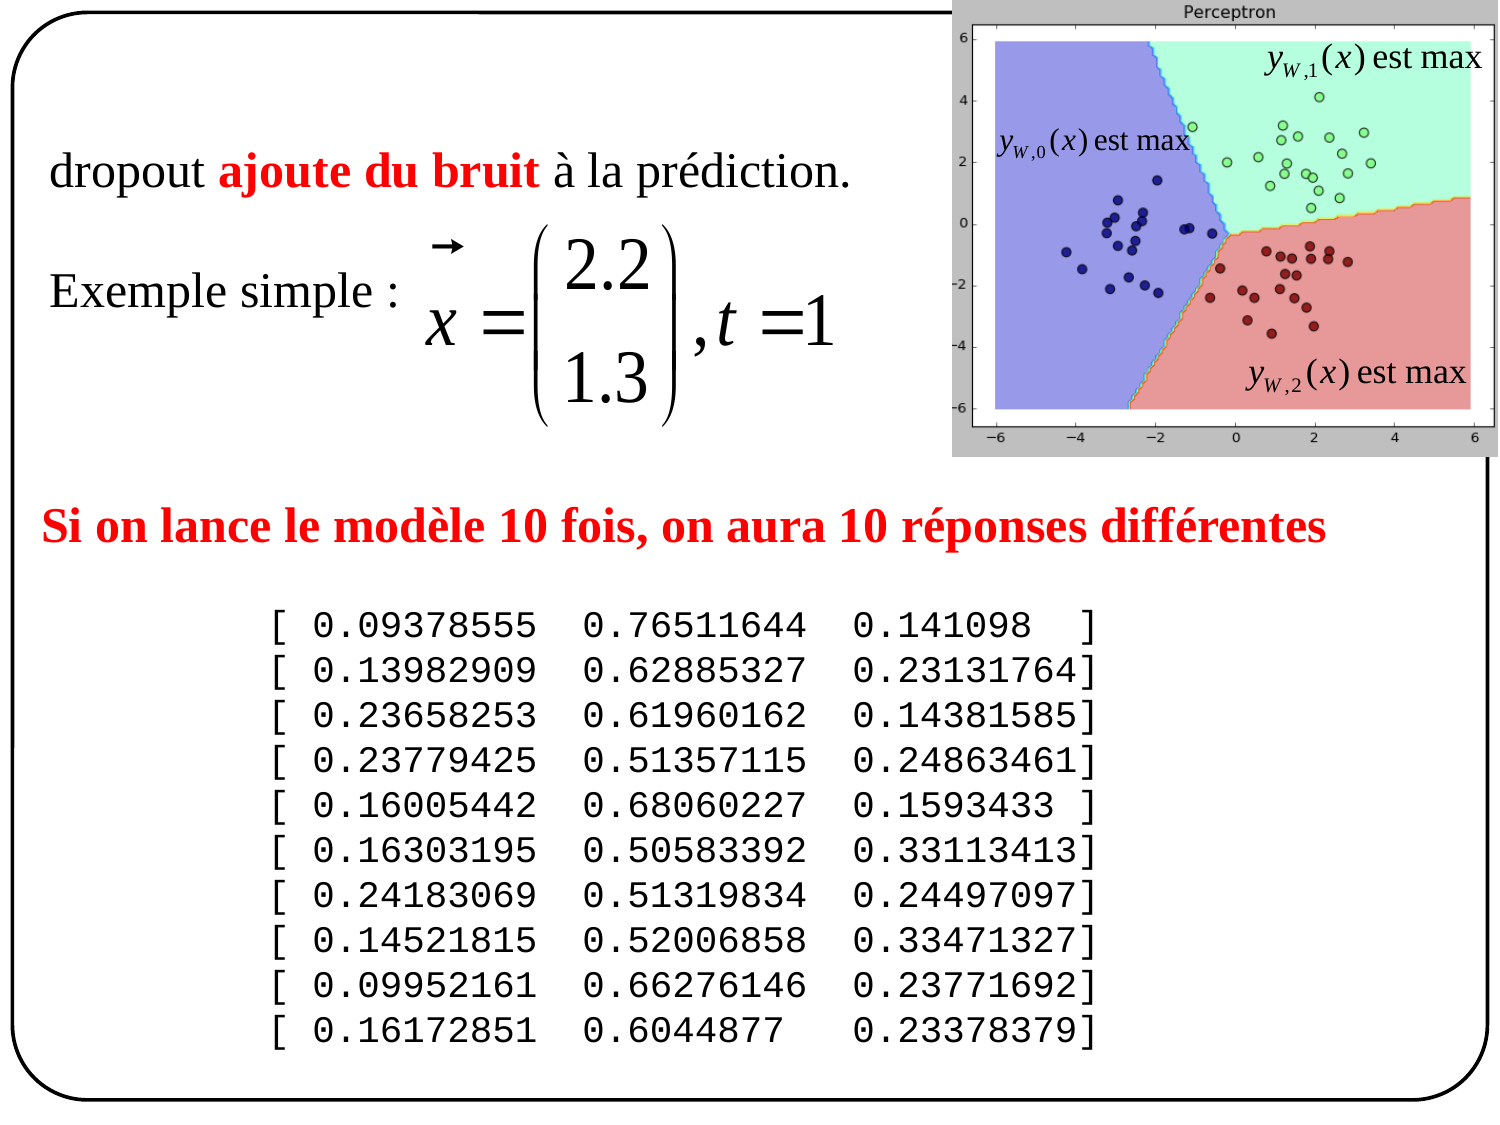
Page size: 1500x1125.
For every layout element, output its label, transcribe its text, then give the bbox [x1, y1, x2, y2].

picture [951, 0, 1499, 457]
text_box Si on lance le modèle 10 fois, on aura 10 réponses différentes [26, 485, 1343, 561]
text_box dropout ajoute du bruit à la prédiction. Exemple simple : [35, 129, 868, 325]
picture [412, 212, 842, 440]
text_box [ 0.09378555 0.76511644 0.141098 ] [ 0.13982909 0.62885327 0.23131764] [ 0.23658253 0.61960162 0.14381585] [ 0.23779425 0.51357115 0.24863461] [ 0.16005442 0.68060227 0.1593433 ] [ 0.16303195 0.50583392 0.33113413] [ 0.24183069 0.51319834 0.24497097] [ 0.14521815 0.52006858 0.33471327] [ 0.09952161 0.66276146 0.23771692] [ 0.16172851 0.6044877 0.23378379] [252, 592, 1299, 1058]
